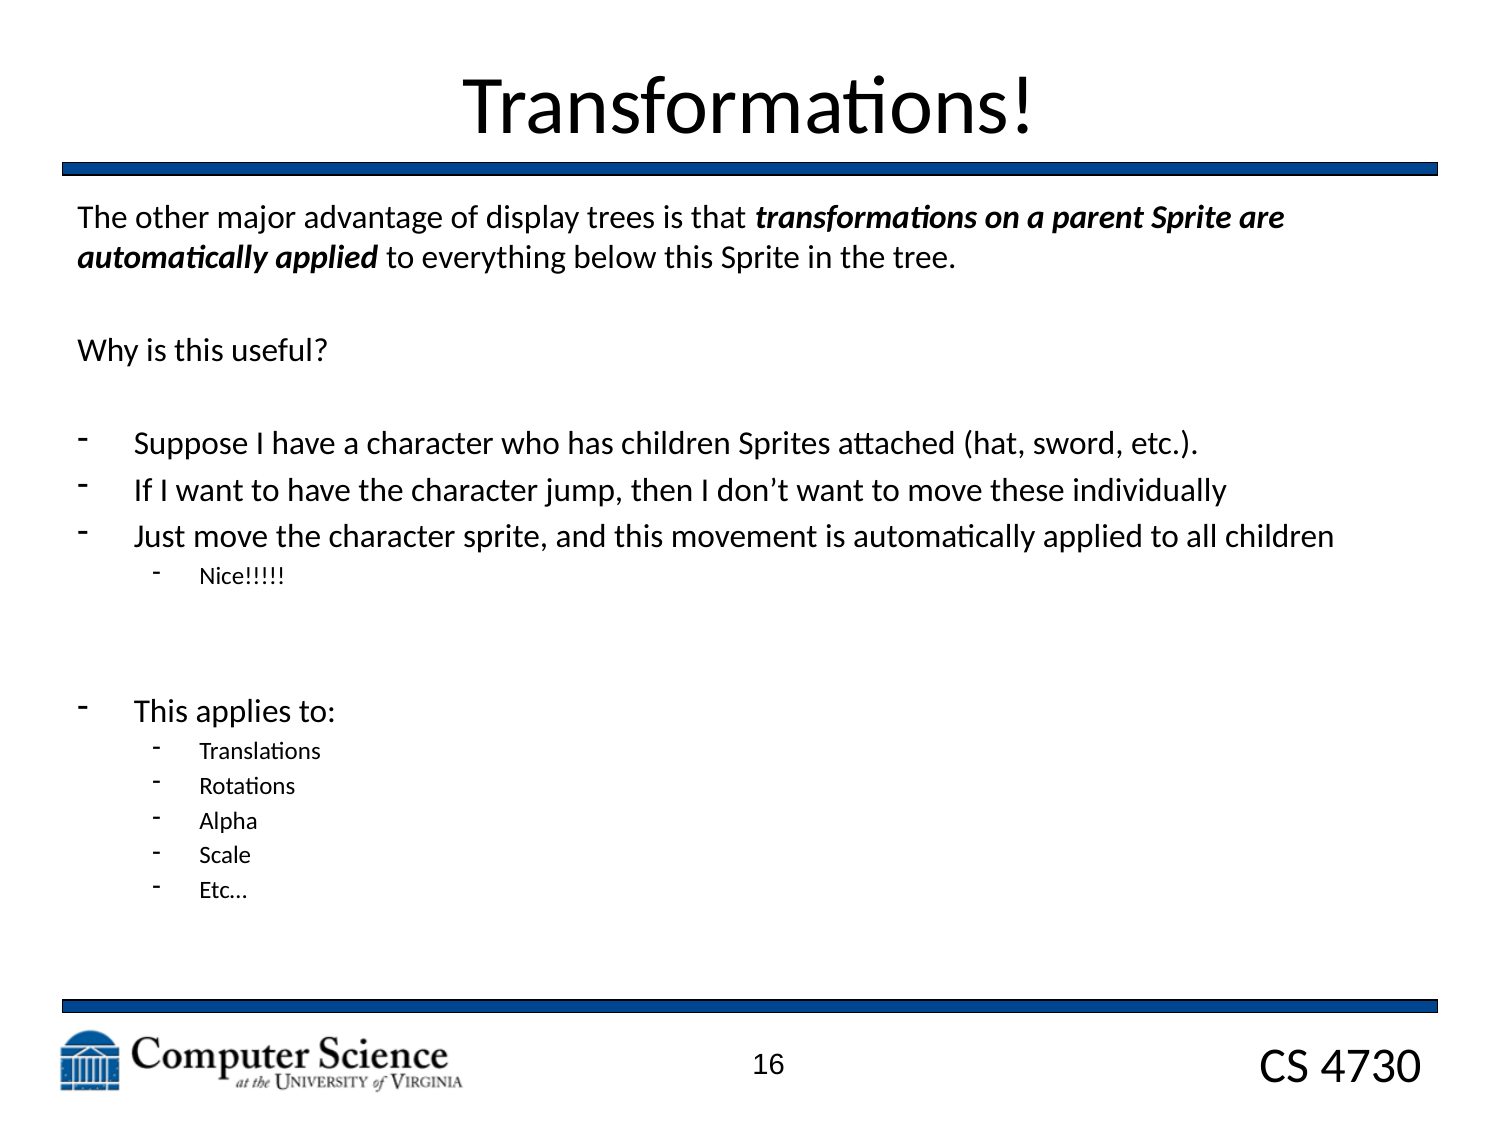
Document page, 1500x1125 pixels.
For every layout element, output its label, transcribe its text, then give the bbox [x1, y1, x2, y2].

list The other major advantage of display trees is that transformations on a parent Sprite are automatically applied to everything below this Sprite in the tree. Why is this useful? Suppose I have a character who has children Sprites attached (hat, sword, etc.). If I want to have the character jump, then I don’t want to move these individually Just move the character sprite, and this movement is automatically applied to all children Nice!!!!! This applies to: Translations Rotations Alpha Scale Etc… [62, 187, 1438, 1001]
picture [50, 1024, 472, 1101]
footer 16 [512, 1037, 1026, 1088]
title Transformations! [62, 49, 1438, 151]
